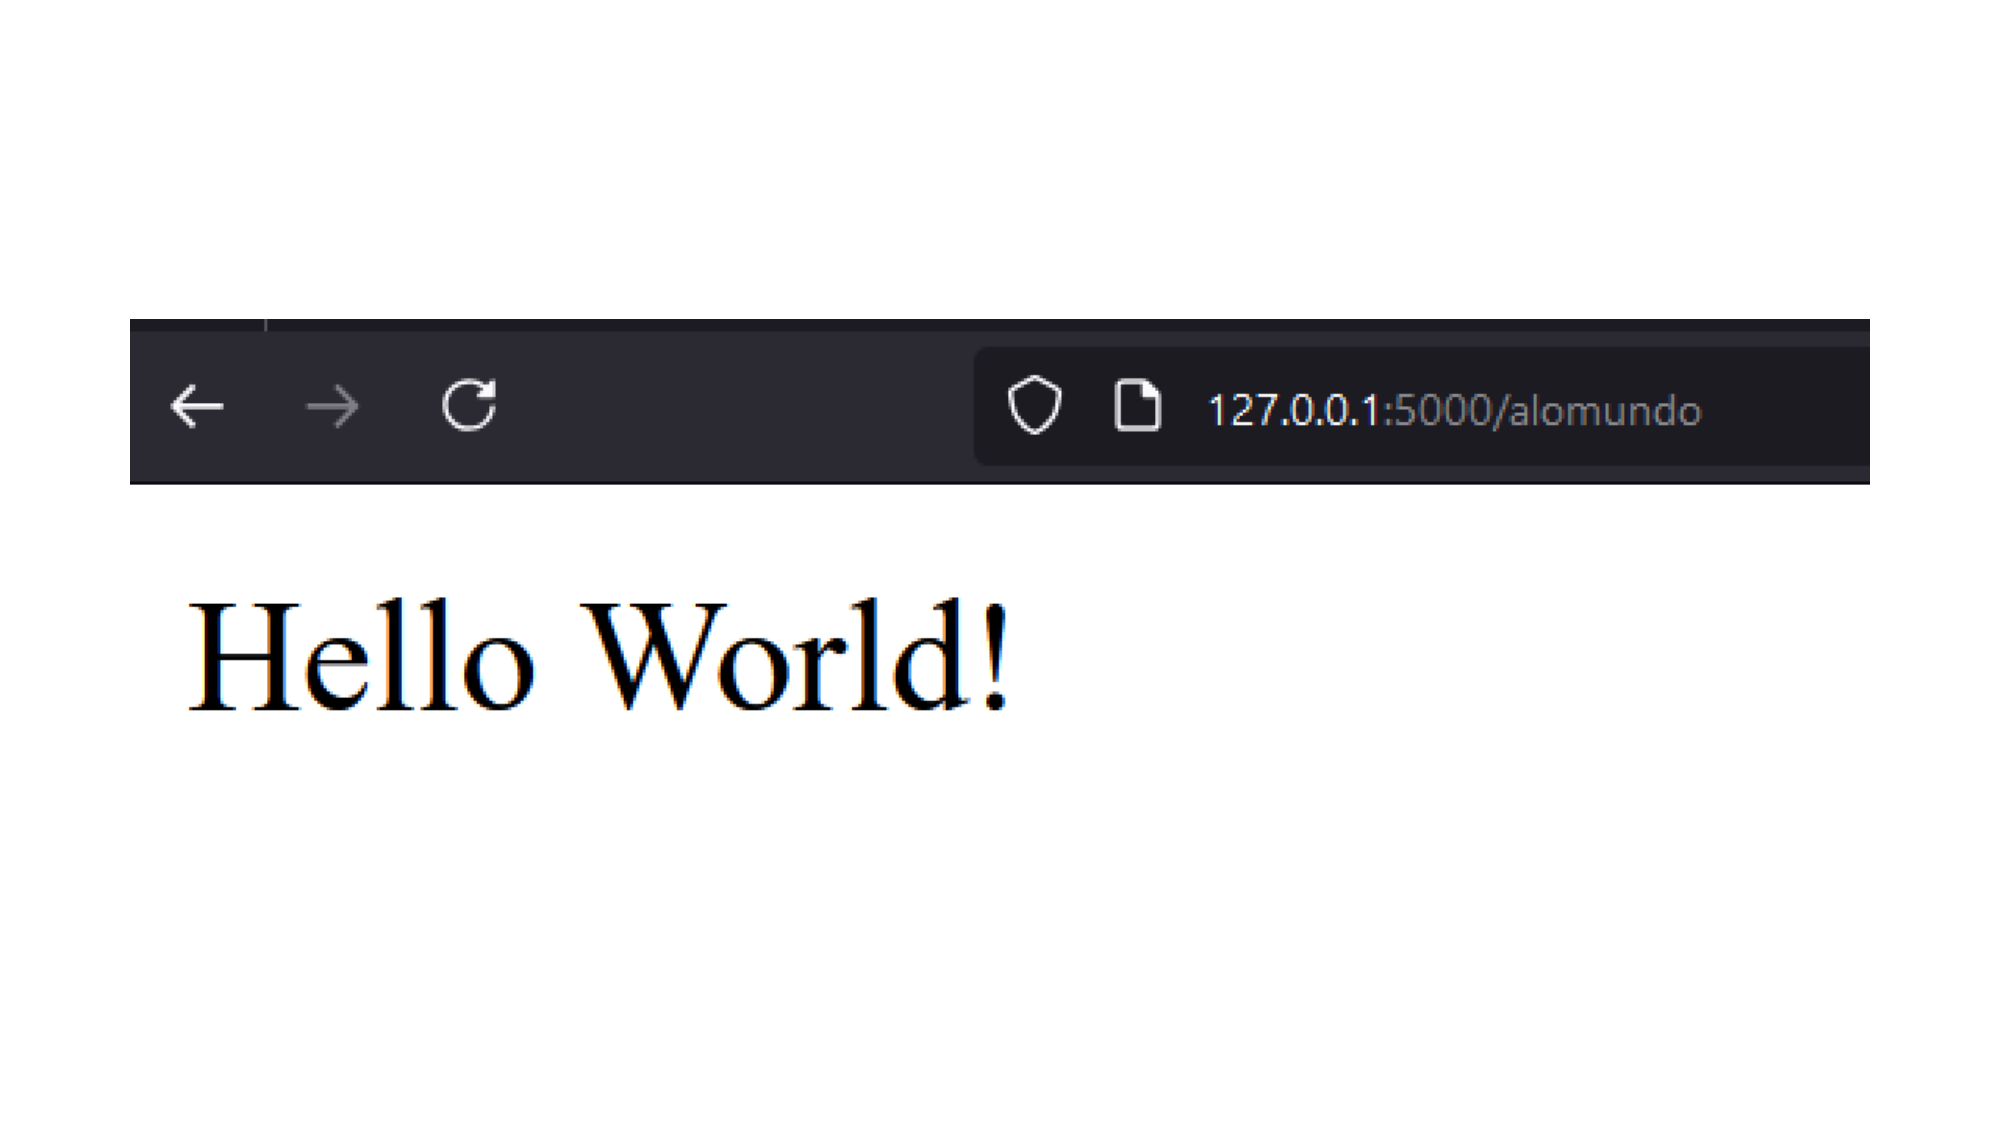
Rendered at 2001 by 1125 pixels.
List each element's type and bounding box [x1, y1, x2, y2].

picture [130, 319, 1870, 806]
